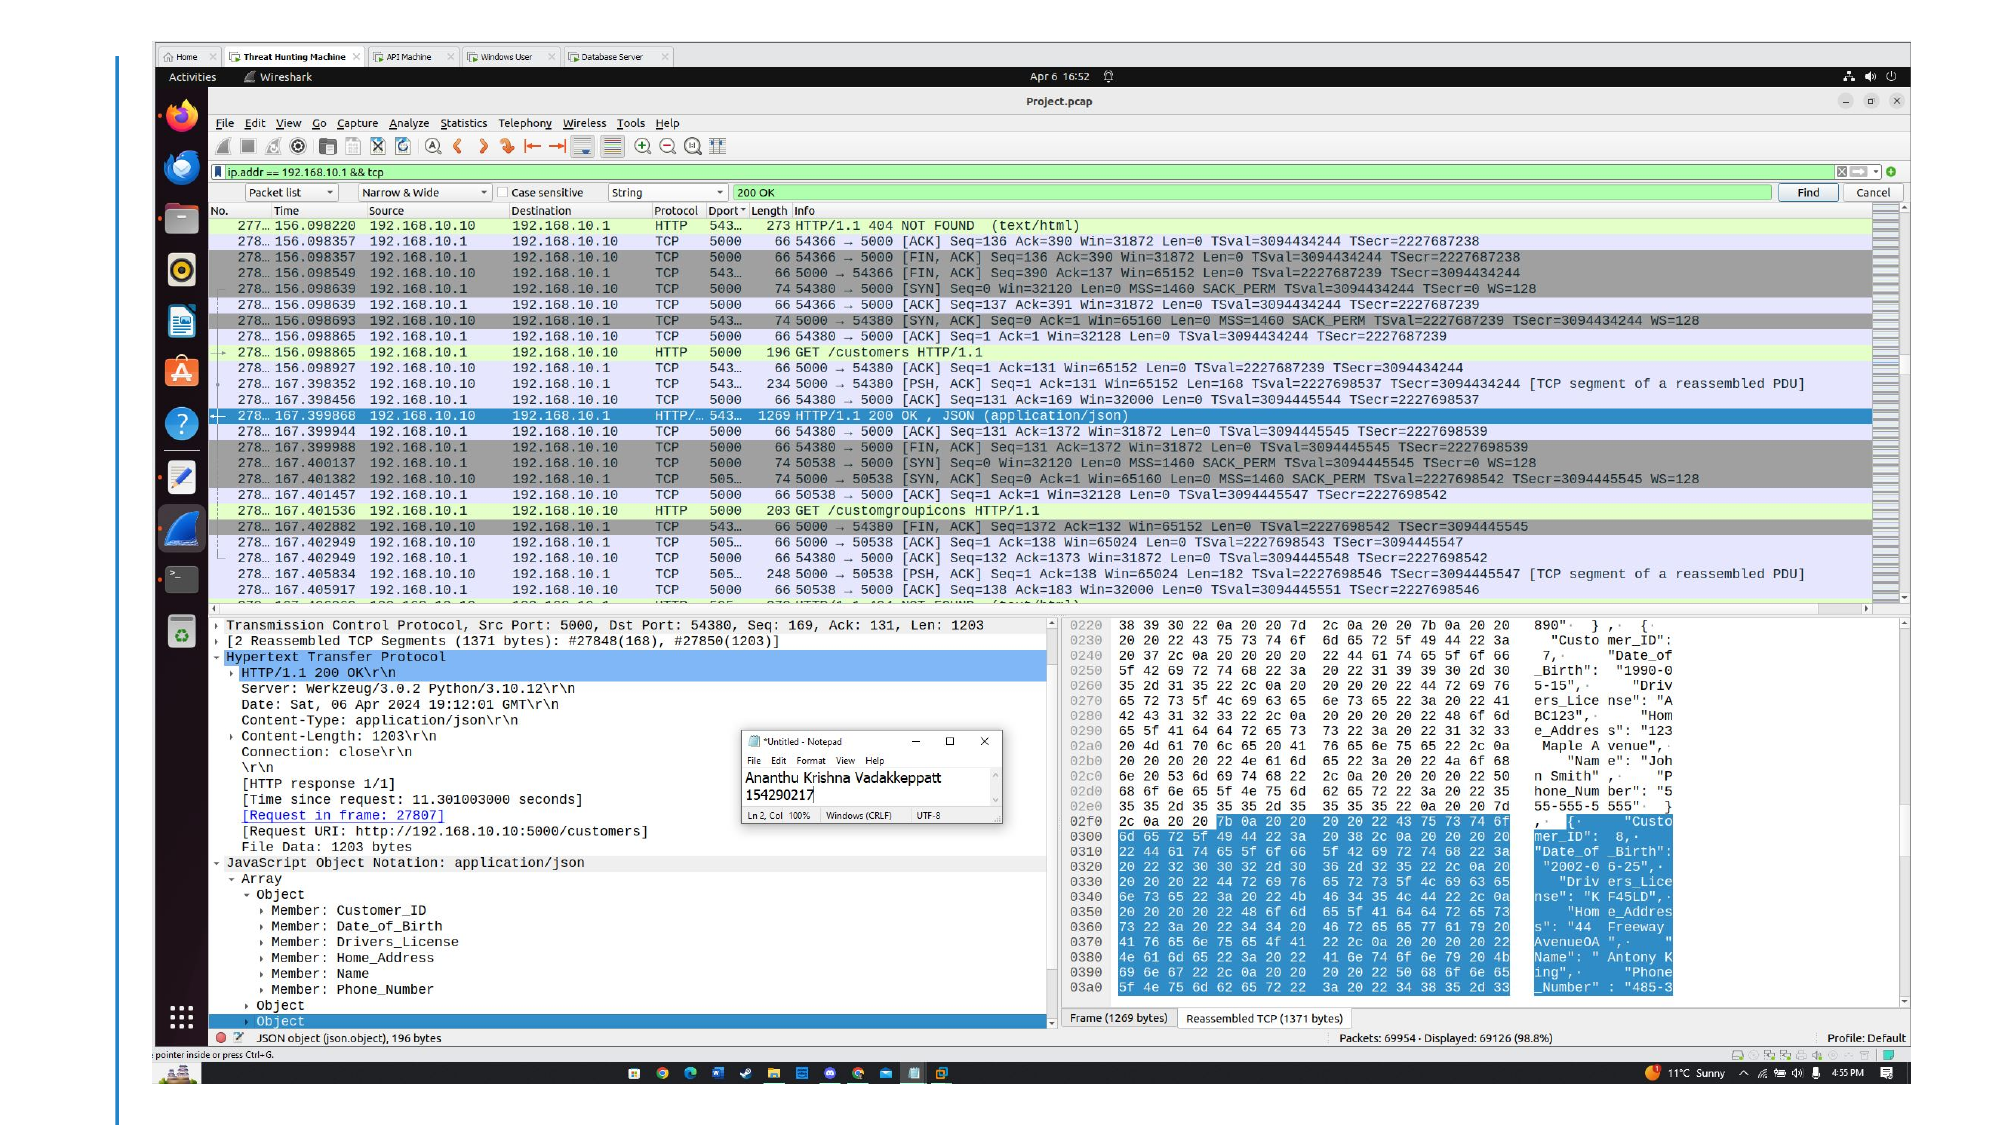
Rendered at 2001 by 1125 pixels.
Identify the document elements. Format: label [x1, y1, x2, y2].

picture [152, 40, 1911, 1084]
